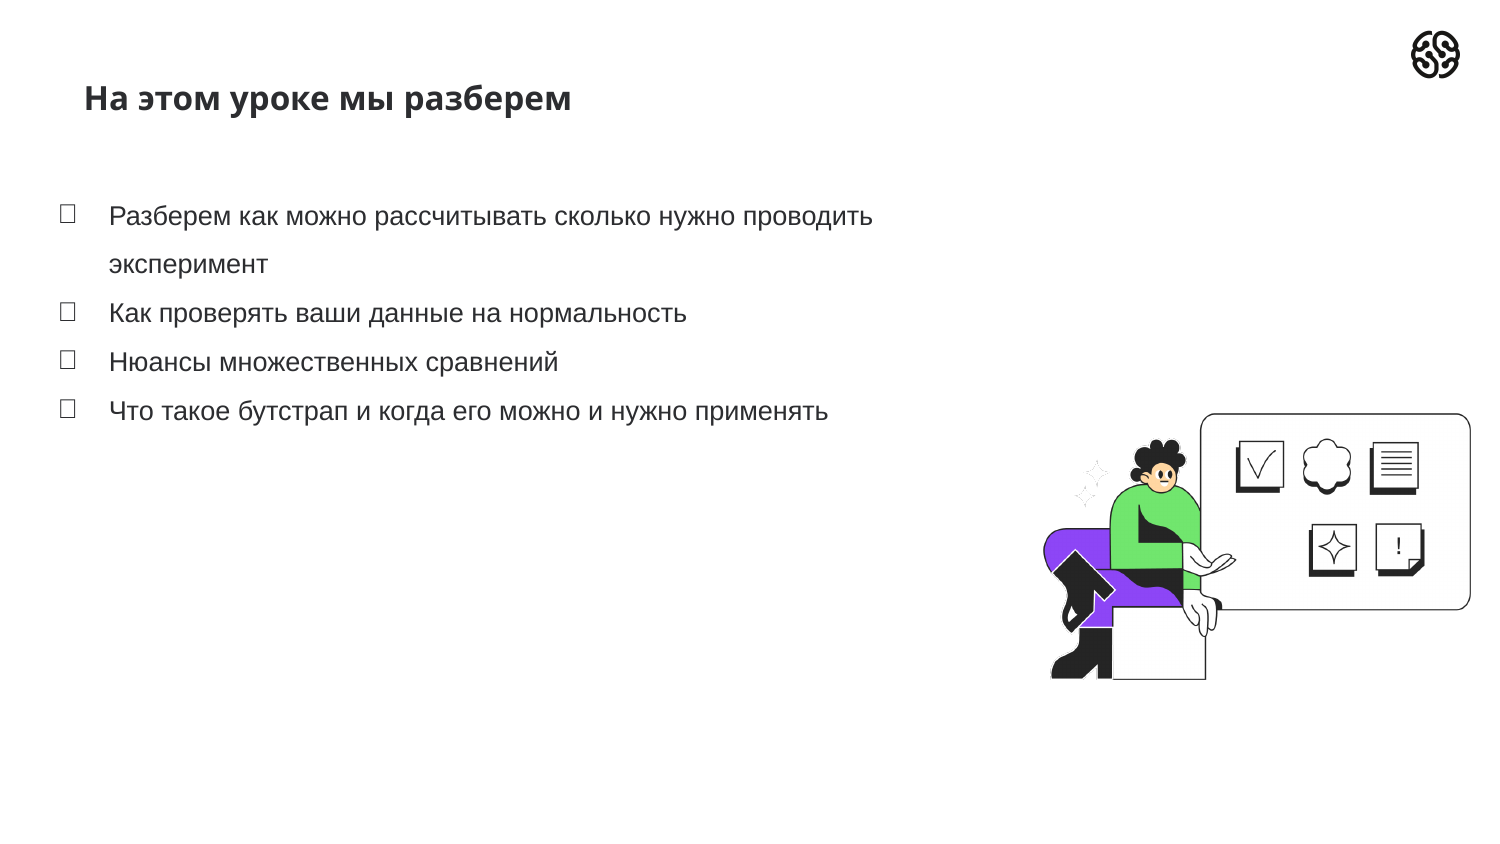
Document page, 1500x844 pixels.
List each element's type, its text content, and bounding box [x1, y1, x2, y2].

title На этом уроке мы разберем [83, 64, 1062, 206]
picture [1043, 413, 1471, 680]
picture [1411, 30, 1460, 79]
text_box Разберем как можно рассчитывать сколько нужно проводить эксперимент Как проверять ваши данные на нормальность Нюансы множественных сравнений Что такое бутстрап и когда его можно и нужно применять [33, 105, 920, 628]
